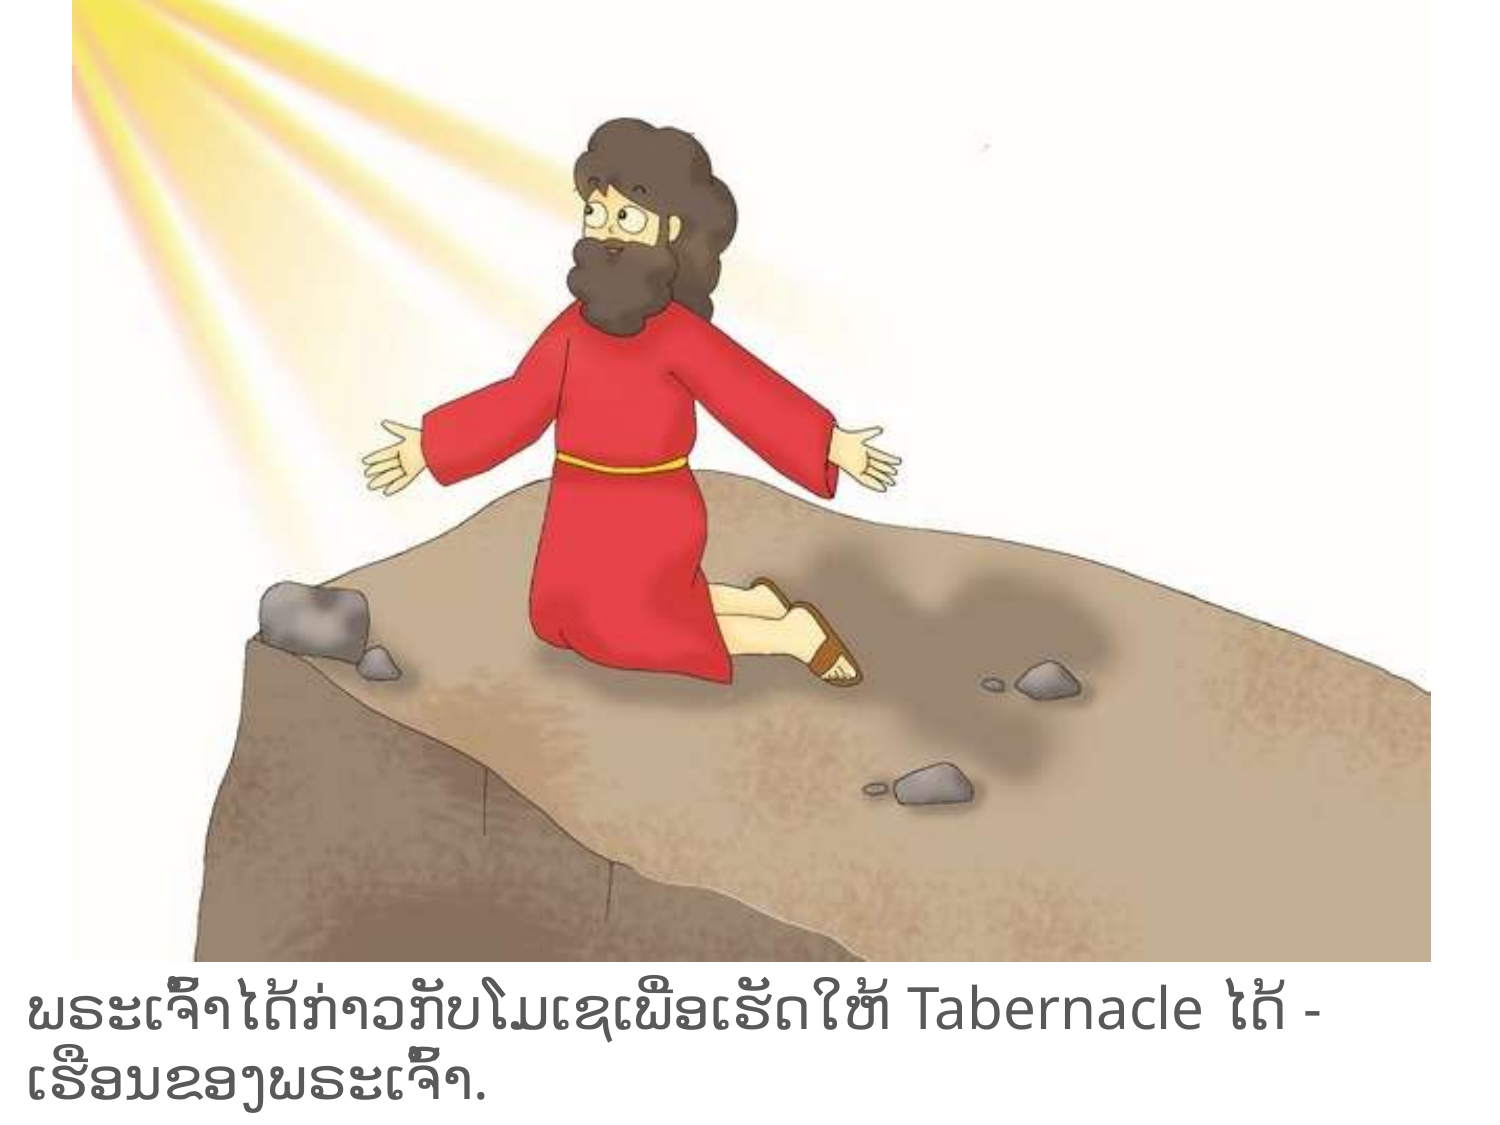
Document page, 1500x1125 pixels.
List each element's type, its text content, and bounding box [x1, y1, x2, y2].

picture [72, 0, 1431, 963]
text_box ພຣະ​ເຈົ້າ​ໄດ້​ກ່າວ​ກັບ​ໂມ​ເຊ​ເພື່ອ​ເຮັດ​ໃຫ້ Tabernacle ໄດ້ - ເຮືອນ​ຂອງ​ພຣະ​ເຈົ້າ. [11, 964, 1483, 1119]
